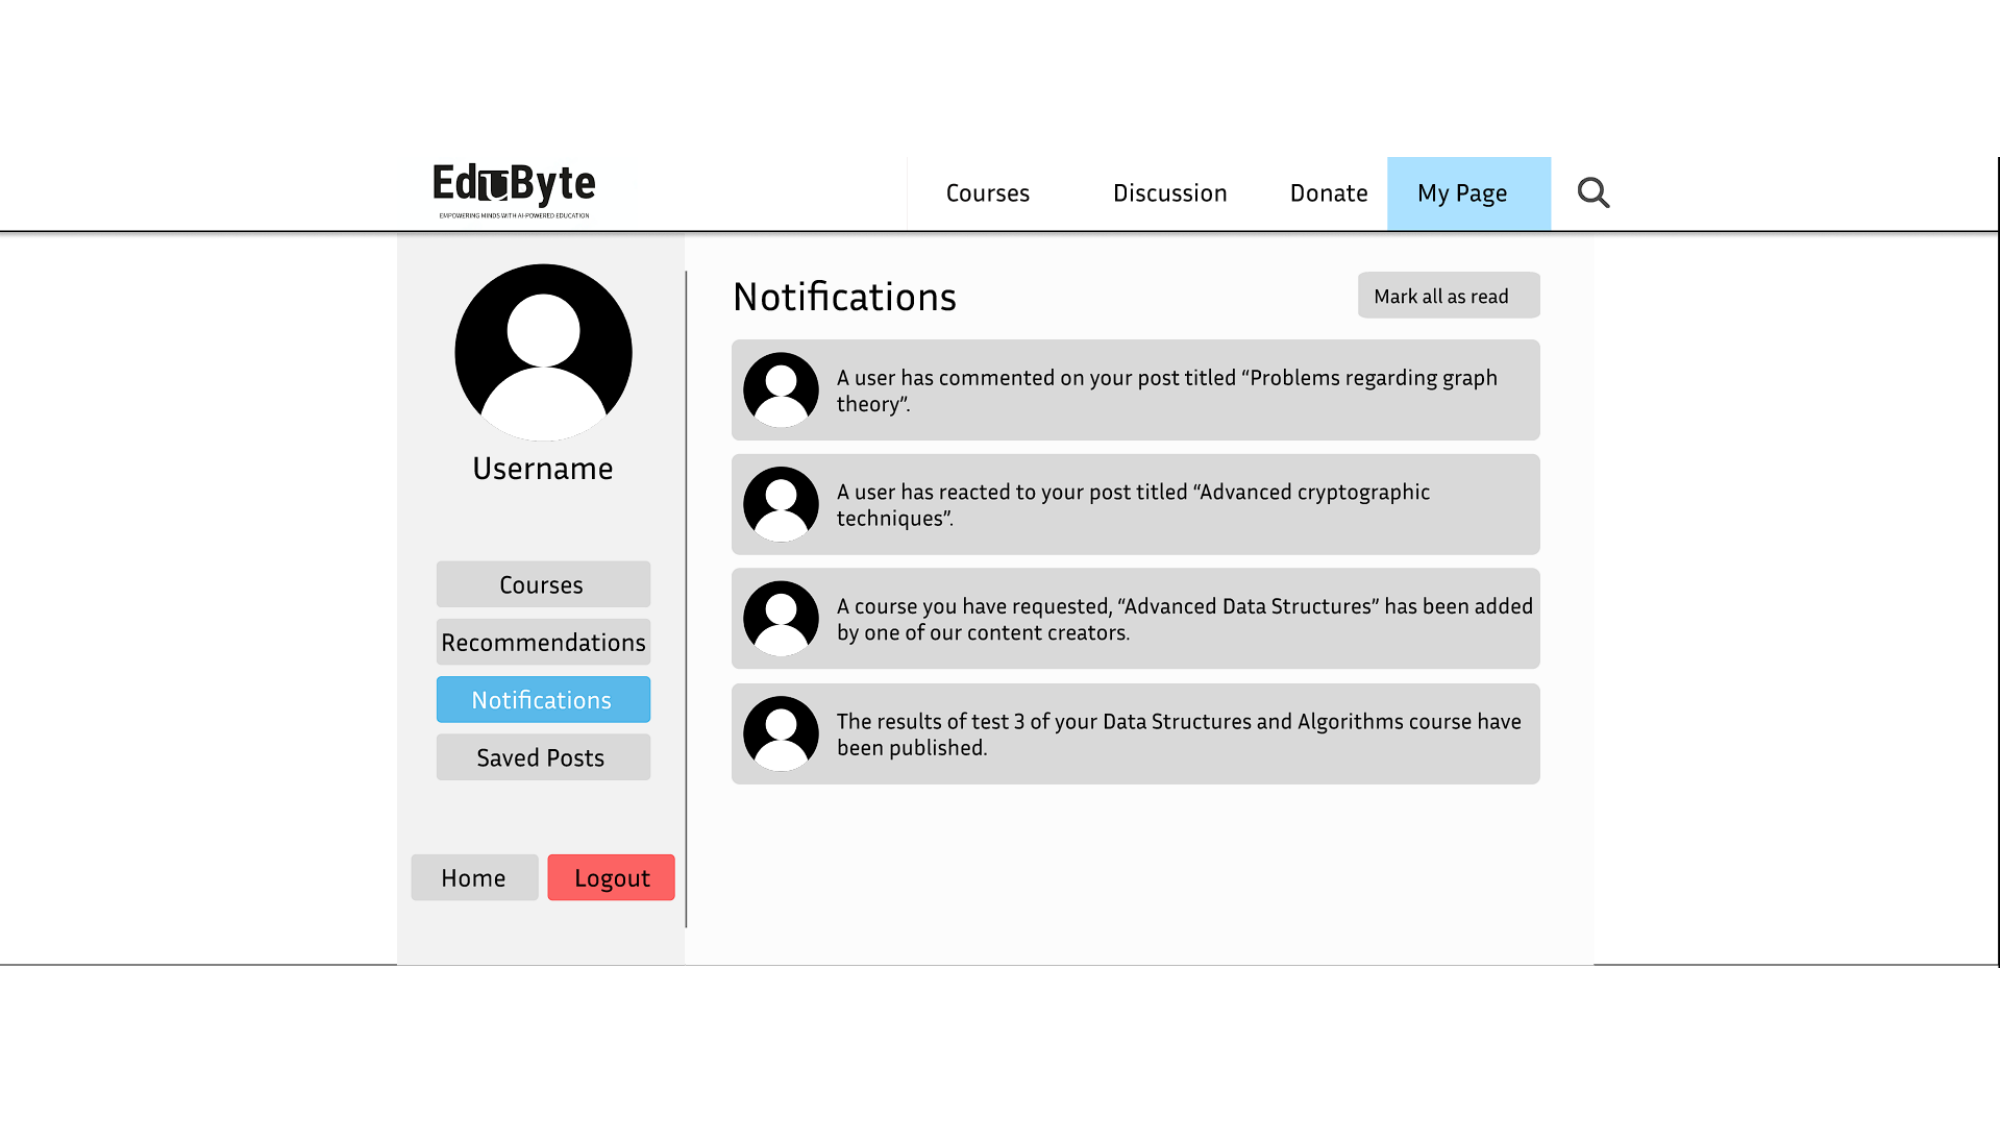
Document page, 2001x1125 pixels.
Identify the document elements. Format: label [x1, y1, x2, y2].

picture [0, 156, 2000, 968]
